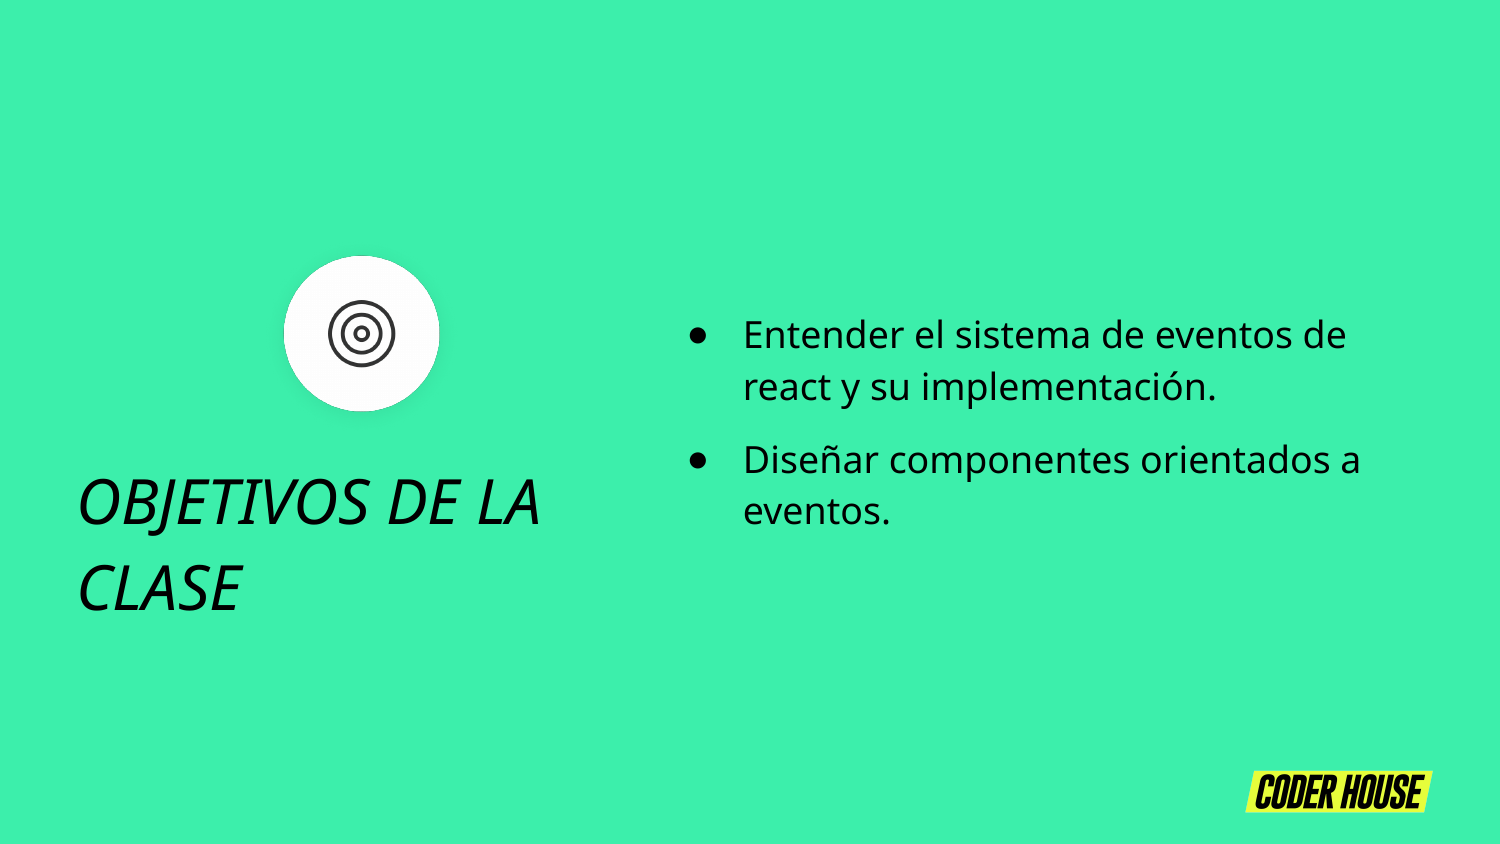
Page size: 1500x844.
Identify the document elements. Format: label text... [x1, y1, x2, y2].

picture [1241, 764, 1437, 819]
picture [264, 235, 460, 431]
text_box Entender el sistema de eventos de react y su implementación. Diseñar componentes orientados a eventos. [652, 186, 1412, 658]
text_box OBJETIVOS DE LA CLASE [61, 435, 658, 598]
